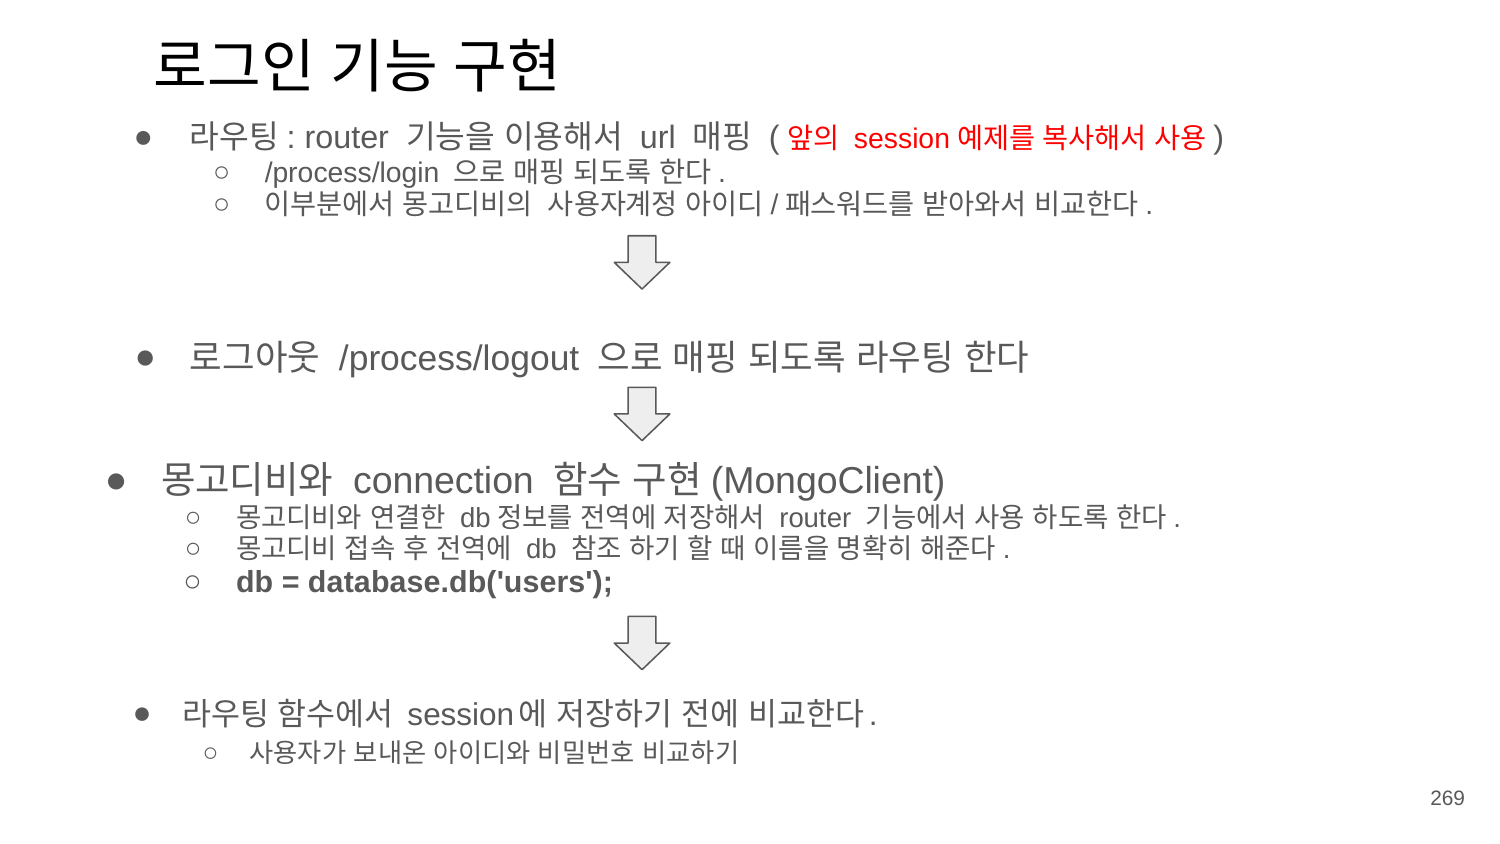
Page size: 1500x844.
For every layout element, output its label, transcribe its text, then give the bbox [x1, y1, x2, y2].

text_box [614, 235, 670, 290]
slide_number 269 [1389, 764, 1480, 830]
list 로그아웃 /process/logout 으로 매핑 되도록 라우팅 한다 [99, 313, 1450, 403]
title 로그인 기능 구현 [138, 13, 1500, 130]
list 라우팅 함수에서 session에 저장하기 전에 비교한다. 사용자가 보내온 아이디와 비밀번호 비교하기 [99, 673, 1336, 784]
text_box [614, 387, 670, 441]
text_box [614, 616, 670, 670]
list 라우팅: router 기능을 이용해서 url 매핑 (앞의 session예제를 복사해서 사용) /process/login 으로 매핑 되도록 한다. 이부분에서 몽고디비의 사용자계정 아이디/패스워드를 받아와서 비교한다. [99, 104, 1450, 222]
list 몽고디비와 connection 함수 구현(MongoClient) 몽고디비와 연결한 db정보를 전역에 저장해서 router 기능에서 사용 하도록 한다. 몽고디비 접속 후 전역에 db 참조 하기 할 때 이름을 명확히 해준다. db = database.db('users'); [71, 444, 1479, 617]
